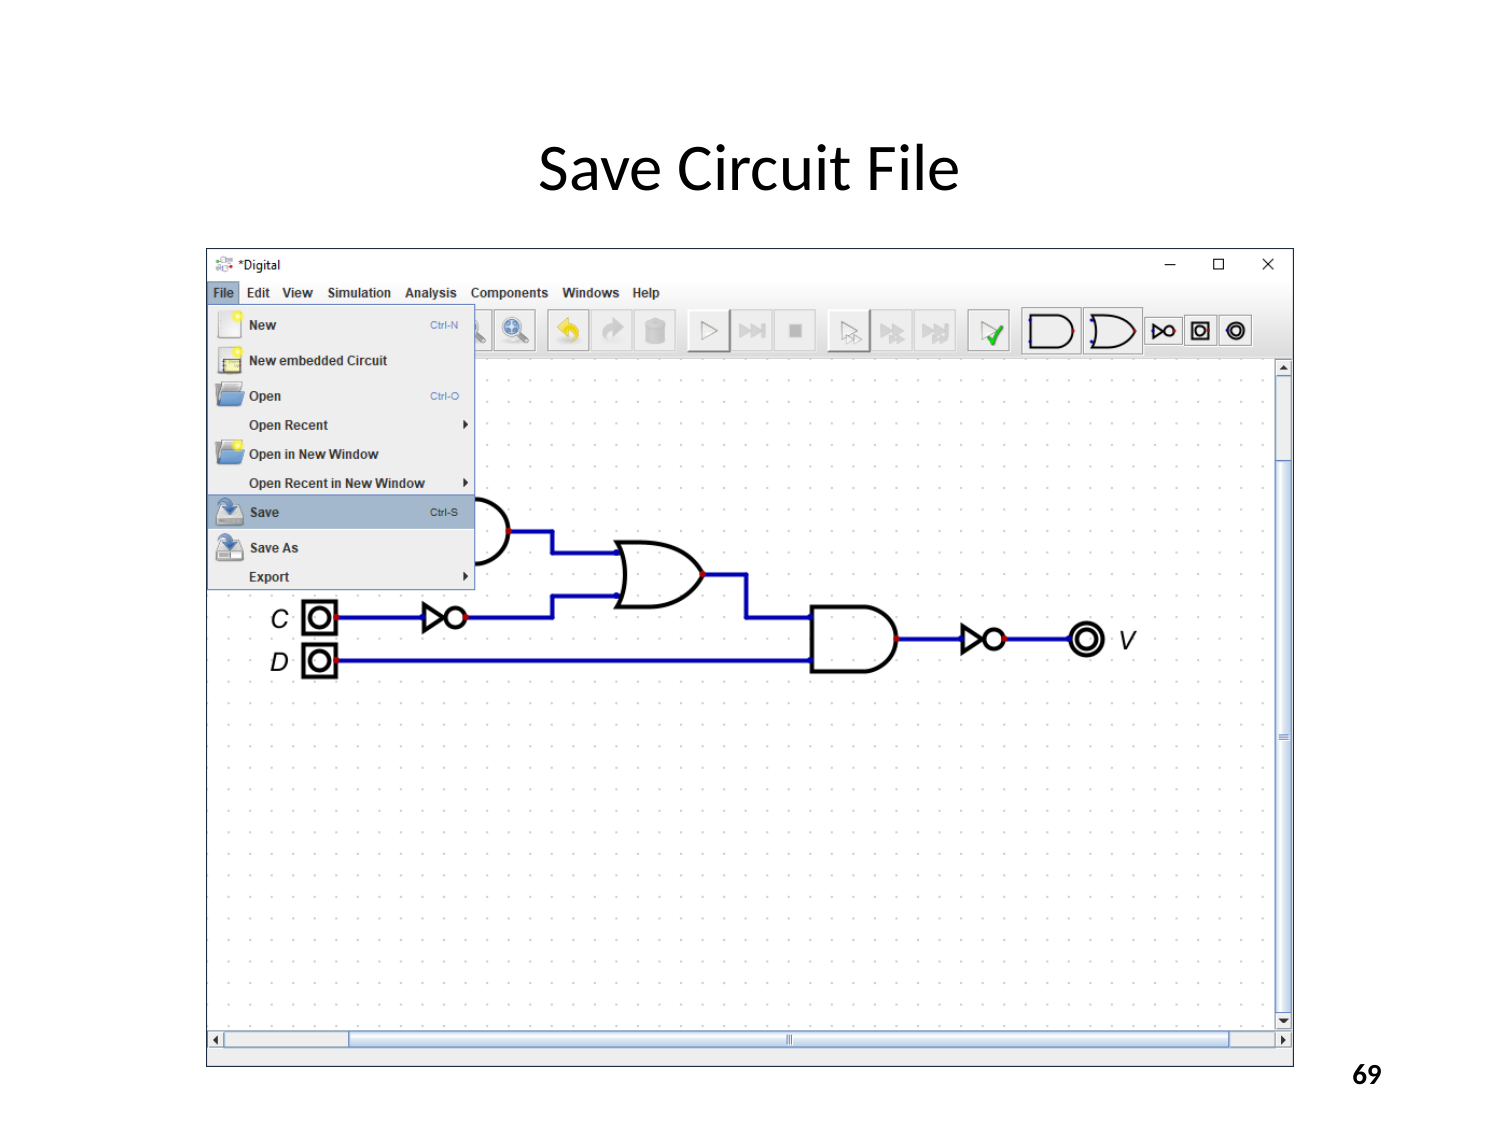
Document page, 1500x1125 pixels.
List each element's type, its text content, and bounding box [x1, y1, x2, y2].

picture [206, 248, 1294, 1067]
title Save Circuit File [103, 59, 1397, 278]
slide_number 69 [1059, 1042, 1397, 1103]
